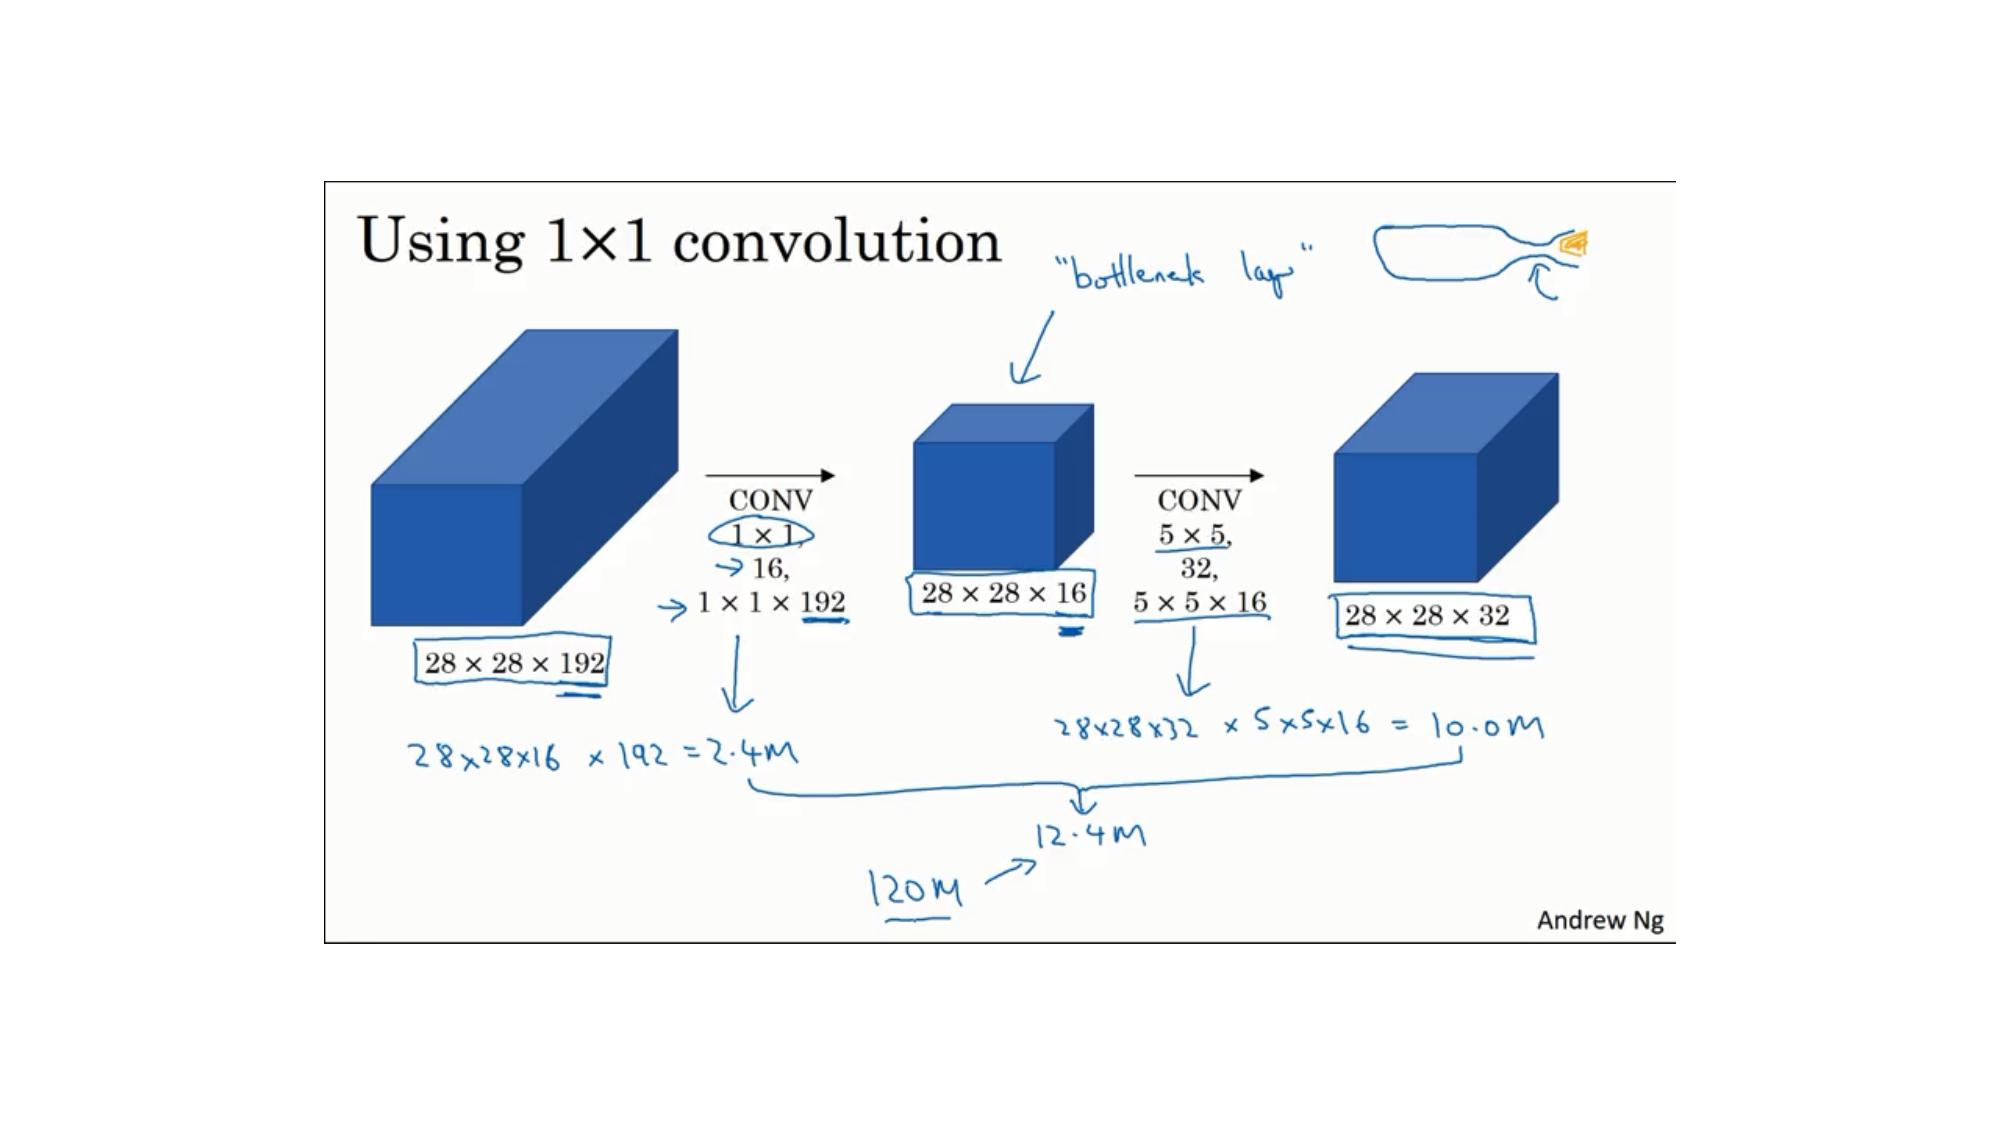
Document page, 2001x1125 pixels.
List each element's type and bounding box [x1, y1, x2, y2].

picture [324, 181, 1676, 944]
